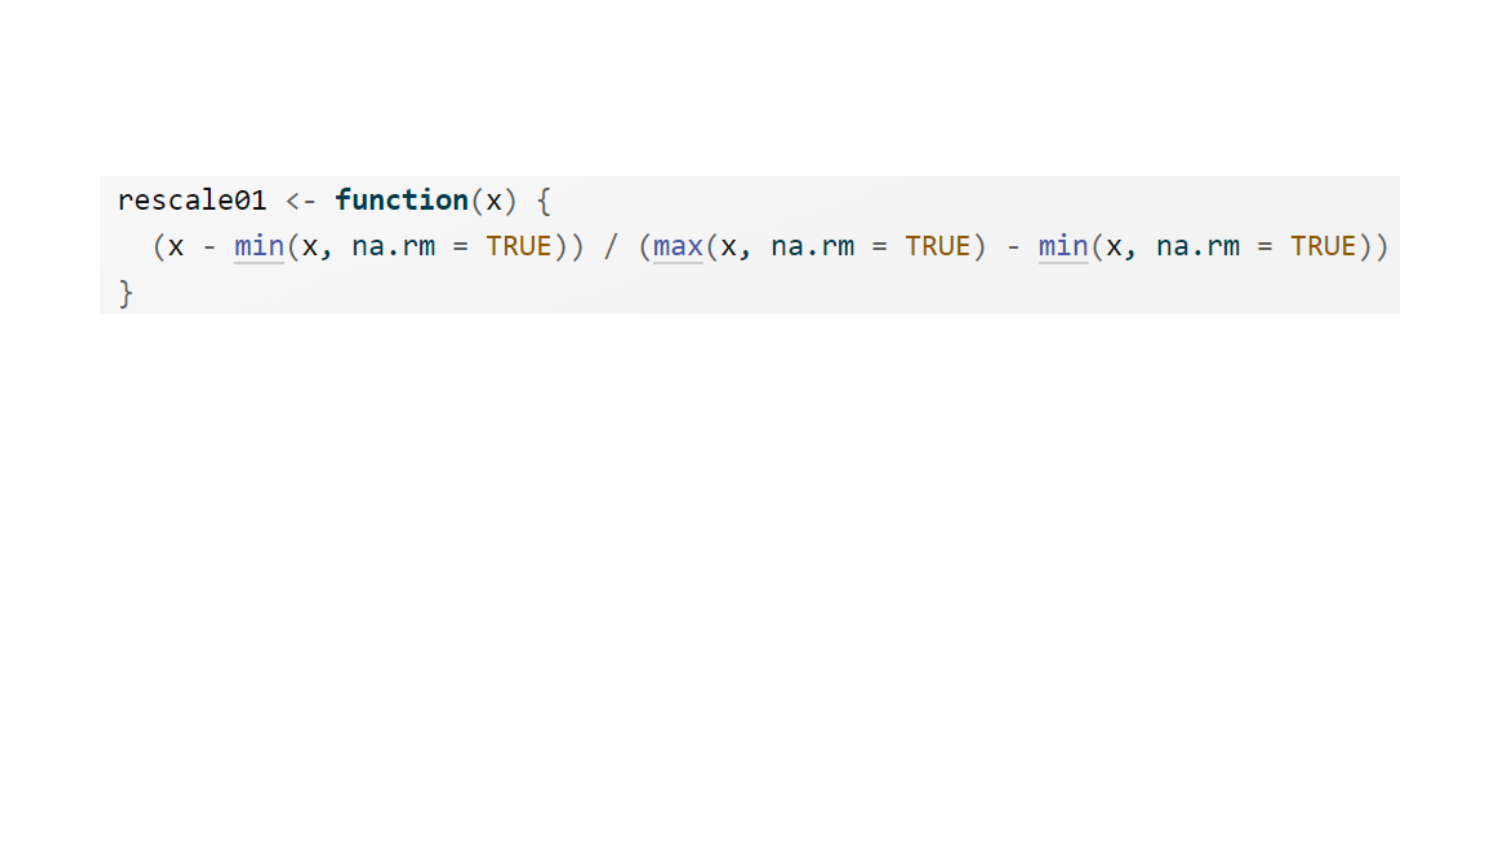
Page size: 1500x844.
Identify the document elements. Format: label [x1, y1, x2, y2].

picture [100, 176, 1400, 314]
